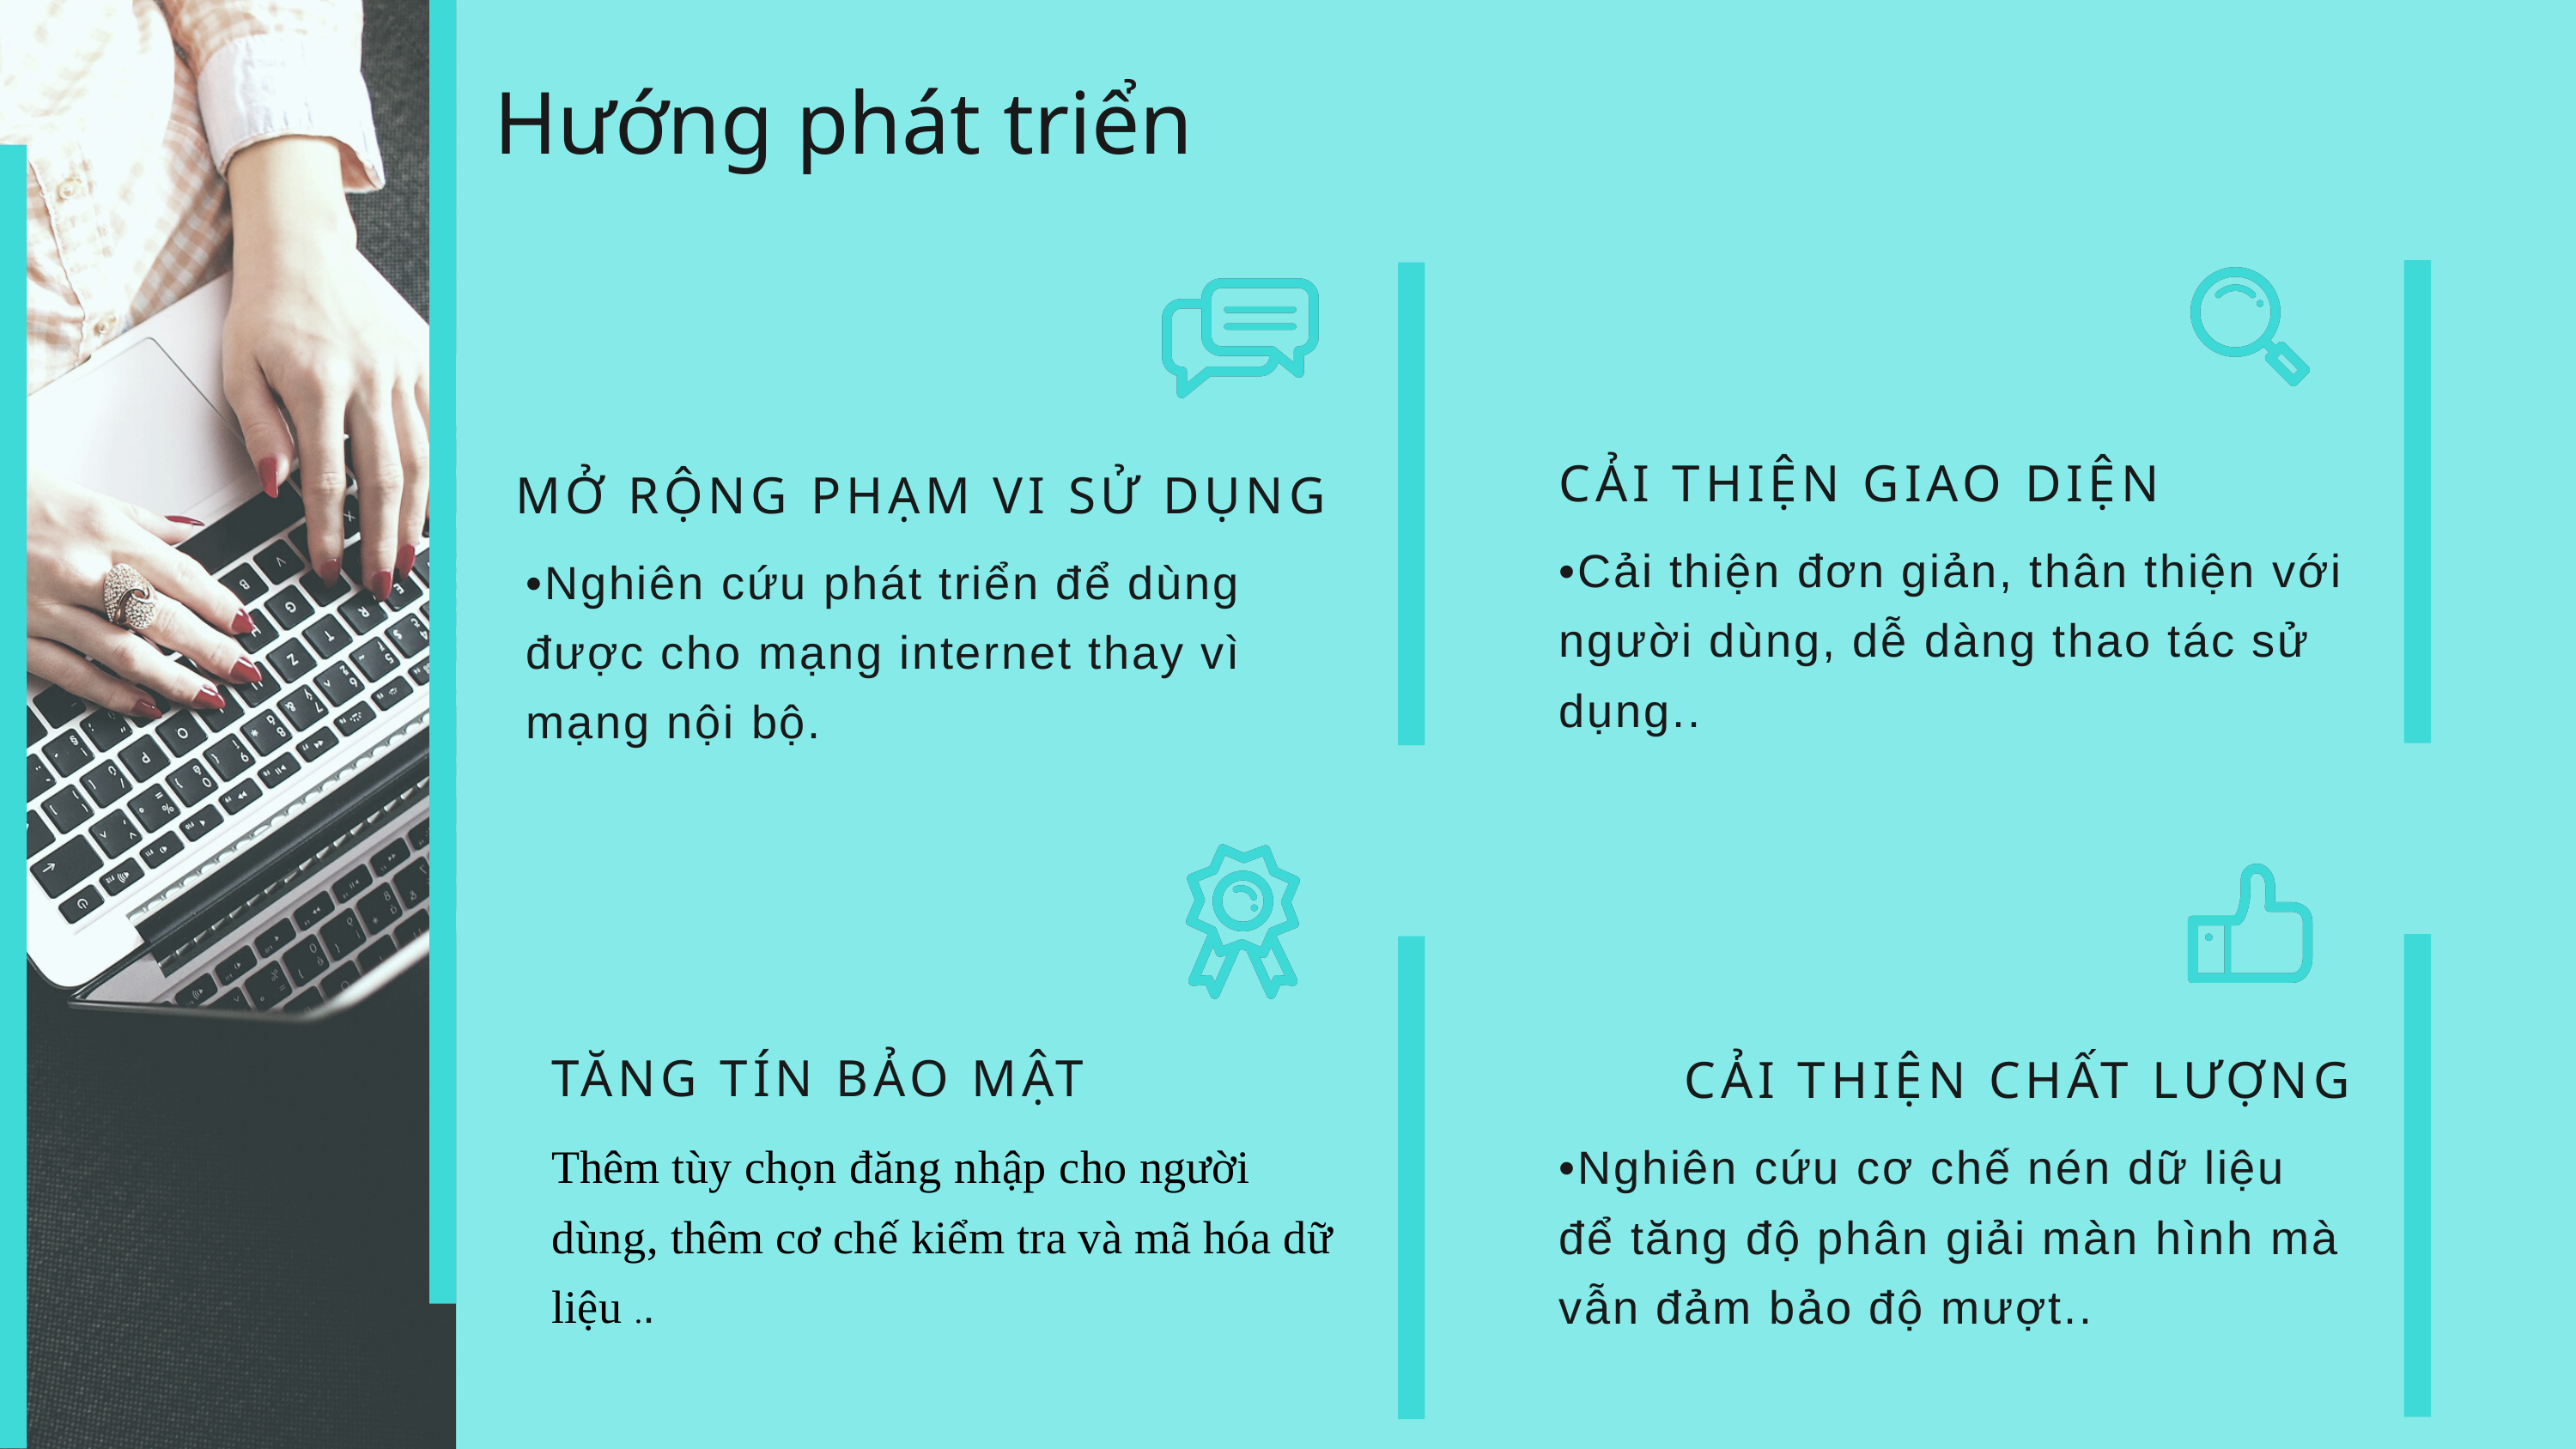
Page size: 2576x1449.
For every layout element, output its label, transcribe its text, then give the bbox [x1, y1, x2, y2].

text_box Hướng phát triển [494, 77, 1662, 172]
text_box [1398, 262, 1425, 746]
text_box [551, 821, 1344, 1329]
text_box [2403, 260, 2432, 743]
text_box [1558, 225, 2351, 732]
text_box [0, 144, 27, 1449]
text_box [2403, 934, 2432, 1417]
text_box [1398, 936, 1425, 1420]
text_box [429, 0, 457, 1304]
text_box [493, 237, 1345, 745]
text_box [1558, 822, 2351, 1330]
text_box [0, 0, 457, 1449]
